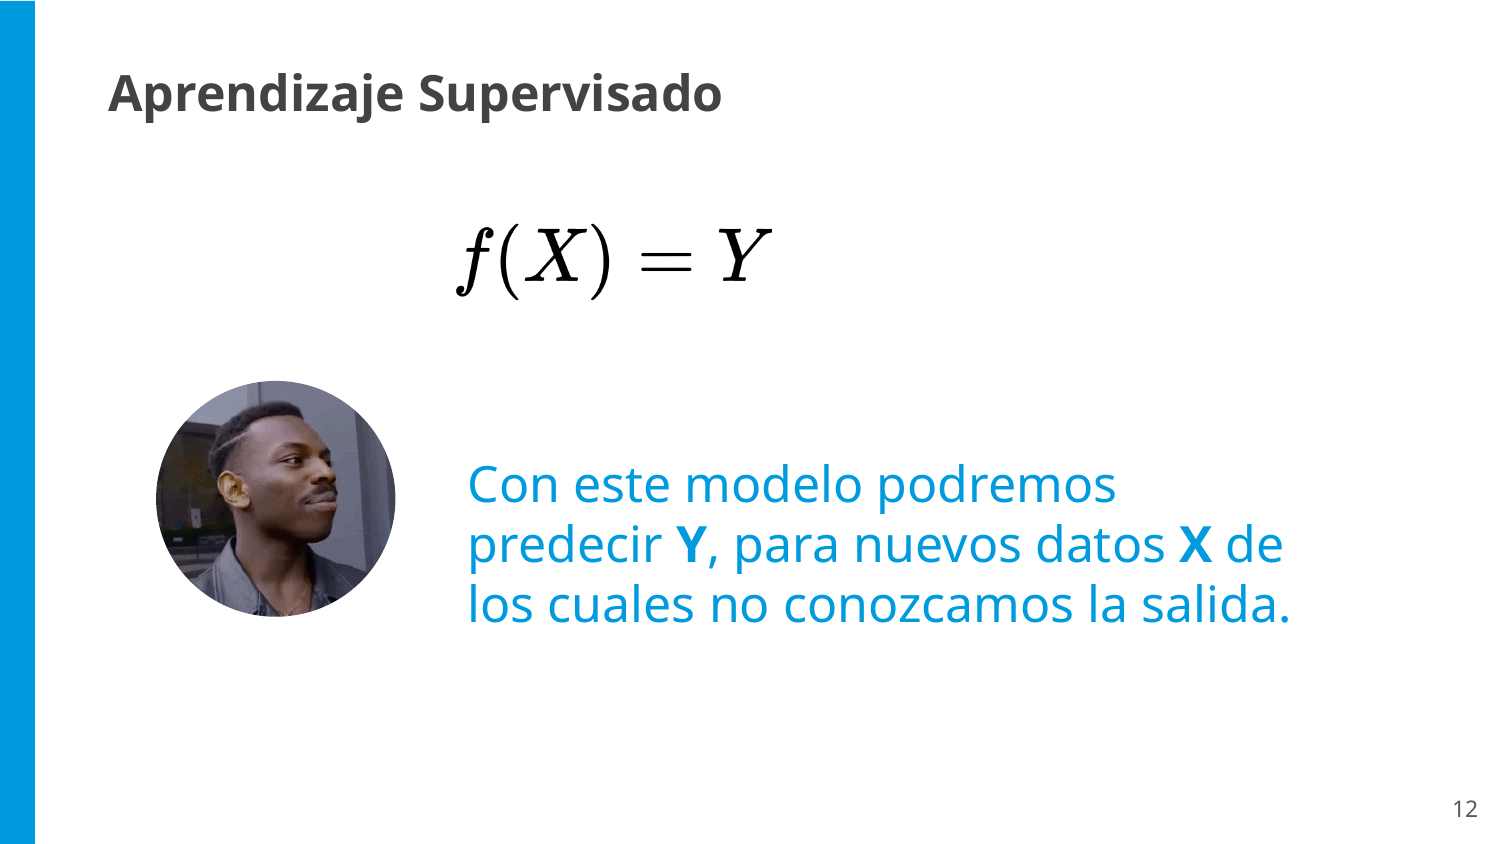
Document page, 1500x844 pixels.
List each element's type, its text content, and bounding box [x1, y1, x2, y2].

slide_number ‹#› [1403, 779, 1494, 844]
picture [155, 380, 396, 617]
picture [452, 214, 773, 304]
text_box Aprendizaje Supervisado [93, 46, 1387, 135]
text_box Con este modelo podremos predecir Y, para nuevos datos X de los cuales no conozcamos la salida. [452, 437, 1332, 703]
